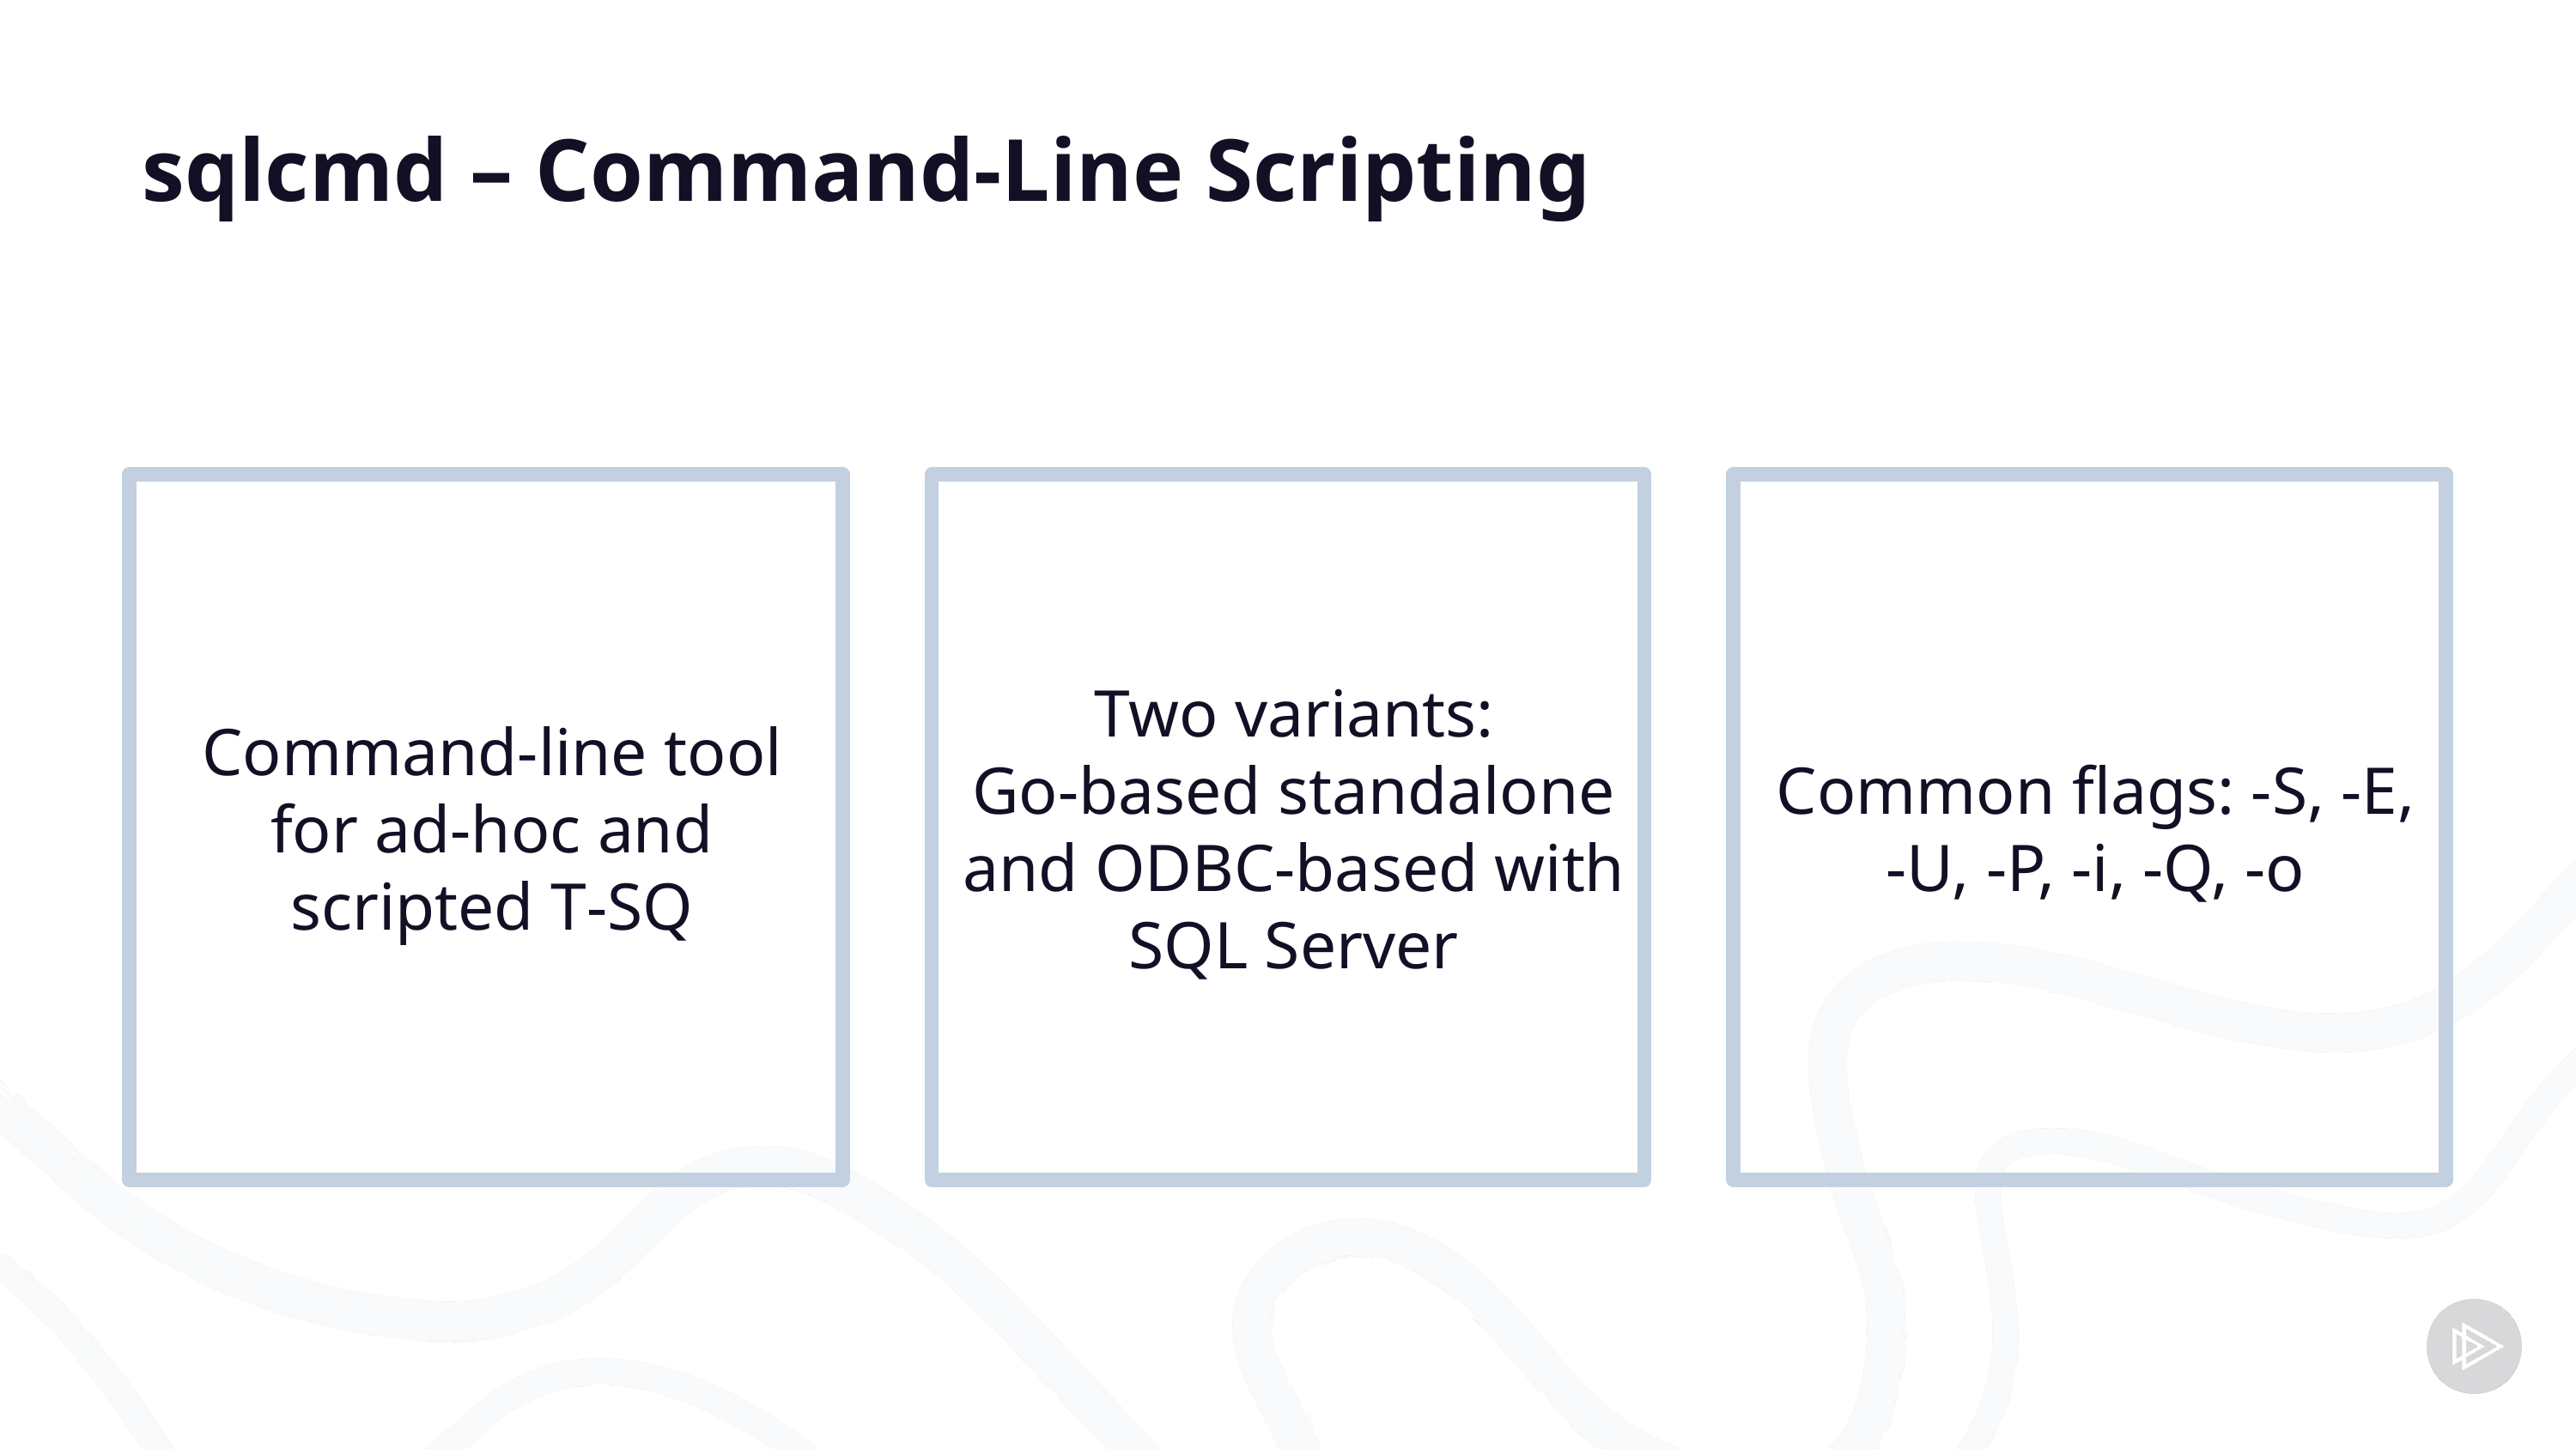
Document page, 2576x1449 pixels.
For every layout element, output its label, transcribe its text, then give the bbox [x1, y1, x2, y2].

title sqlcmd – Command-Line Scripting [129, 120, 2447, 236]
list Common flags: ‑S, ‑E, ‑U, ‑P, ‑i, ‑Q, ‑o [1726, 467, 2453, 1187]
list Command-line tool for ad‑hoc and scripted T‑SQ [122, 467, 850, 1187]
list Two variants: Go‑based standalone and ODBC‑based with SQL Server [925, 467, 1651, 1187]
